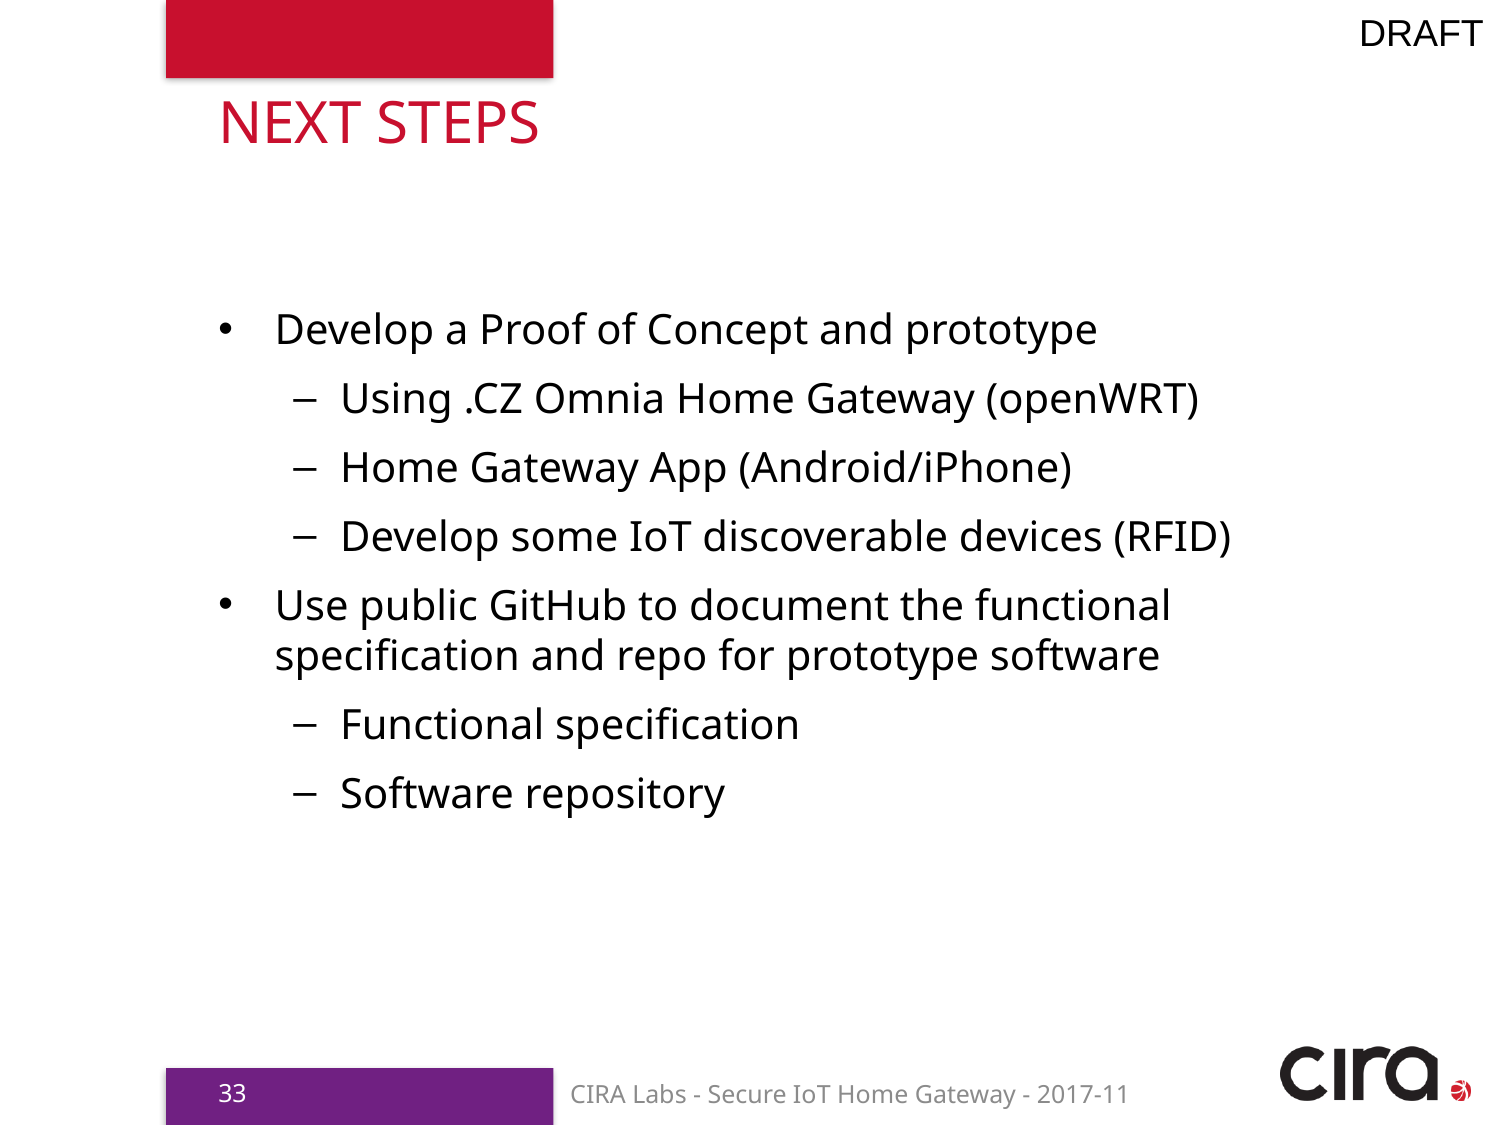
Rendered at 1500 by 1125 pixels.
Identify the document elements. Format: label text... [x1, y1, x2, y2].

title Next Steps [203, 78, 1422, 266]
footer CIRA Labs - Secure IoT Home Gateway - 2017-11 [555, 1066, 1312, 1125]
slide_number 33 [203, 1064, 554, 1125]
picture [1280, 1046, 1471, 1101]
list Develop a Proof of Concept and prototype Using .CZ Omnia Home Gateway (openWRT) Home Gateway App (Android/iPhone) Develop some IoT discoverable devices (RFID) Use public GitHub to document the functional specification and repo for prototype software Functional specification Software repository [203, 295, 1422, 1038]
